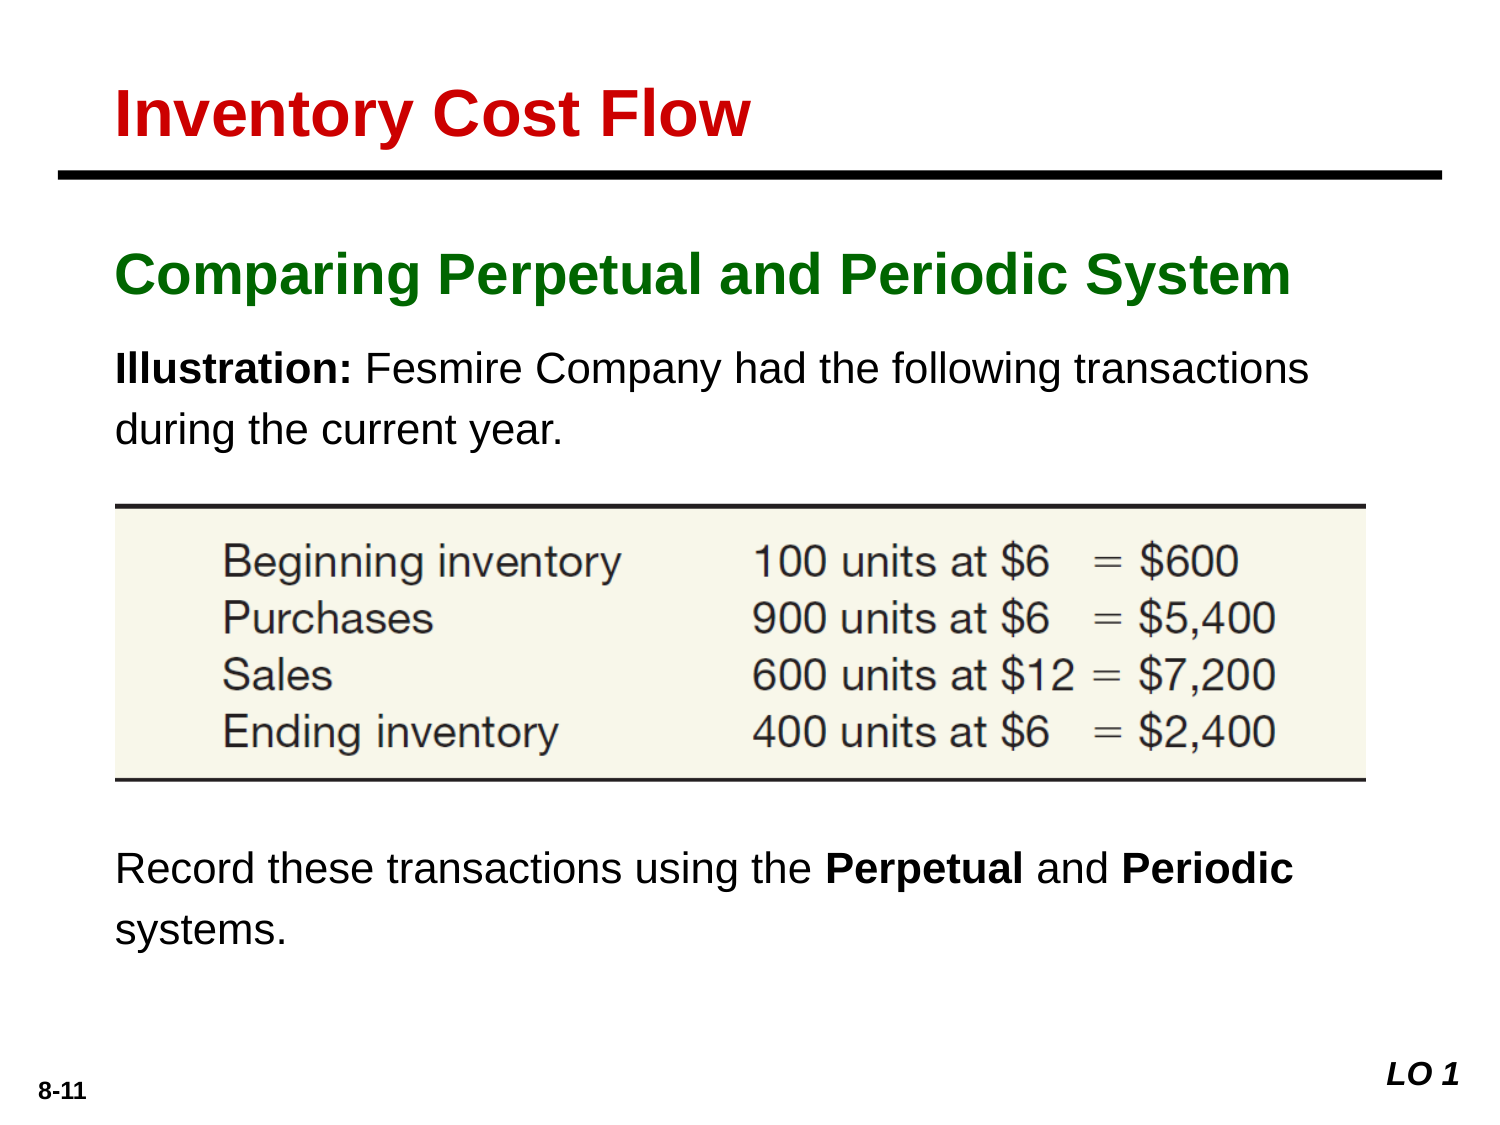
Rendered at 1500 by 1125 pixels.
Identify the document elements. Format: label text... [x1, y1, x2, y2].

text_box Illustration: Fesmire Company had the following transactions during the current year. [99, 324, 1425, 461]
title Inventory Cost Flow [99, 62, 1450, 155]
picture [115, 499, 1366, 789]
text_box LO 1 [1350, 1044, 1475, 1100]
text_box Record these transactions using the Perpetual and Periodic systems. [99, 824, 1425, 961]
text_box Comparing Perpetual and Periodic System [99, 224, 1425, 314]
